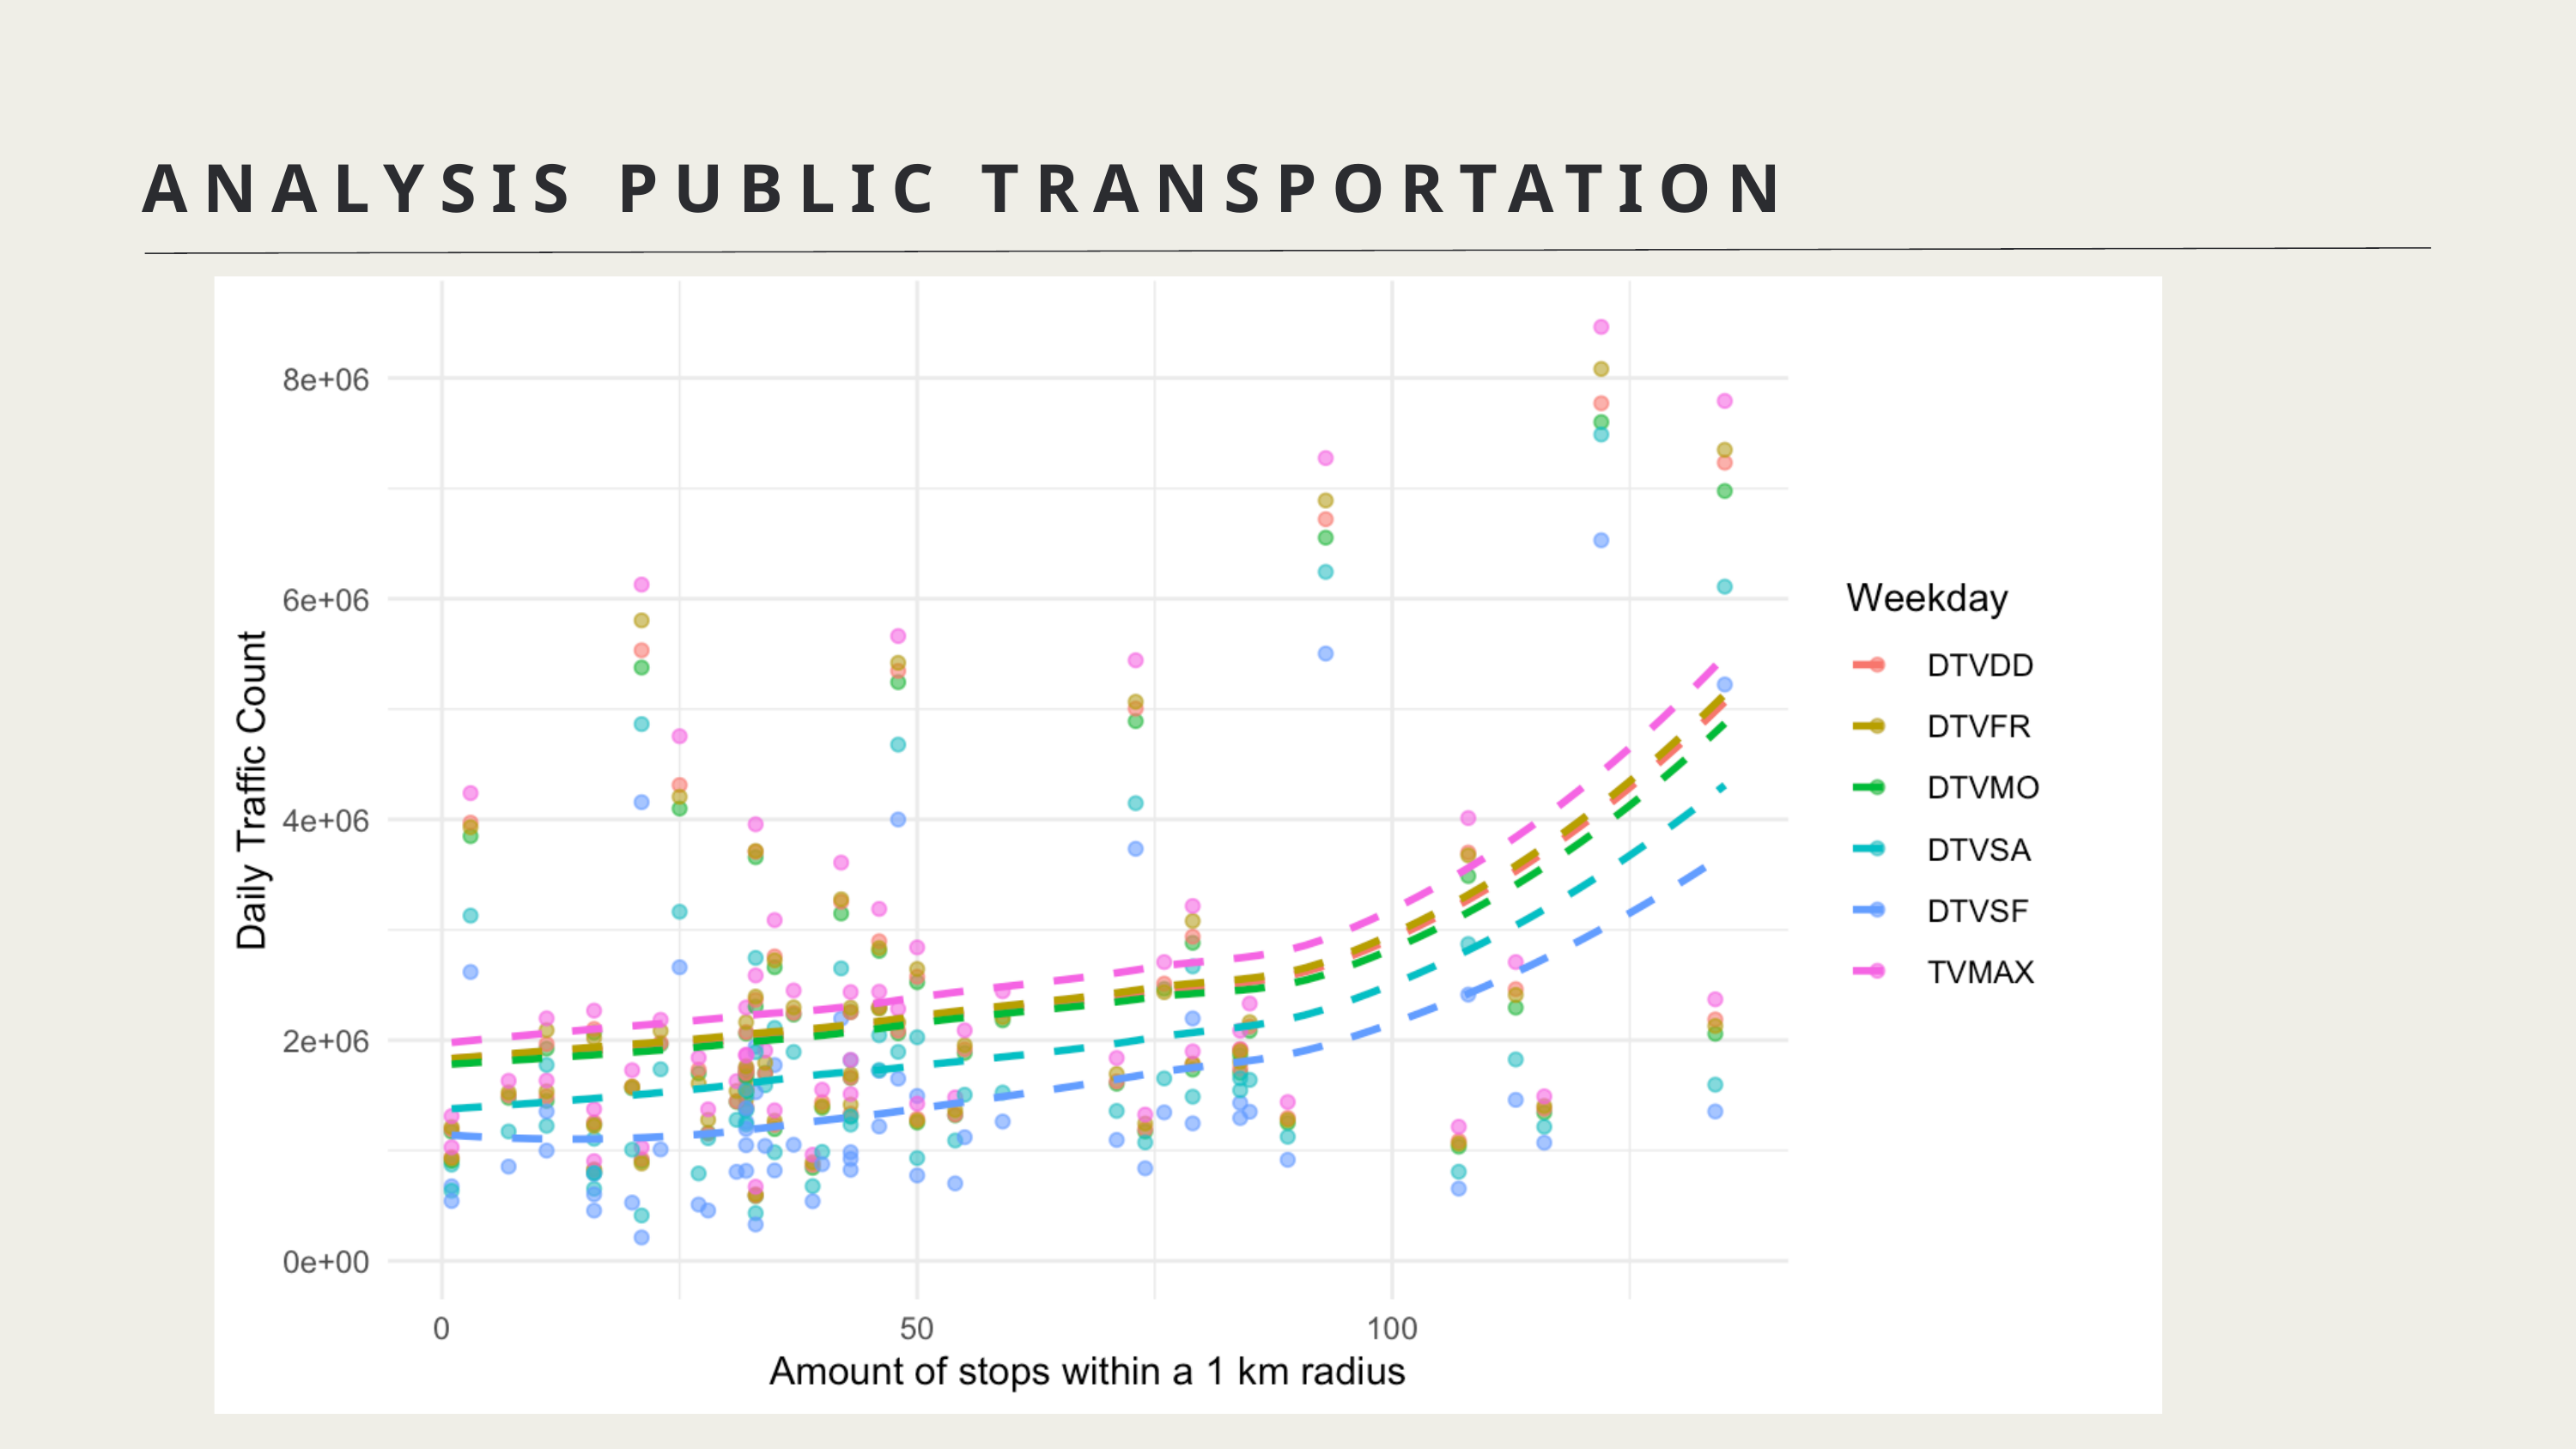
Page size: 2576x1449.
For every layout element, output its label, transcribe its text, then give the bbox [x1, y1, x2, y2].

text_box [214, 276, 2163, 1414]
text_box ANALYSIS PUBLIC TRANSPORTATION [142, 132, 2428, 226]
